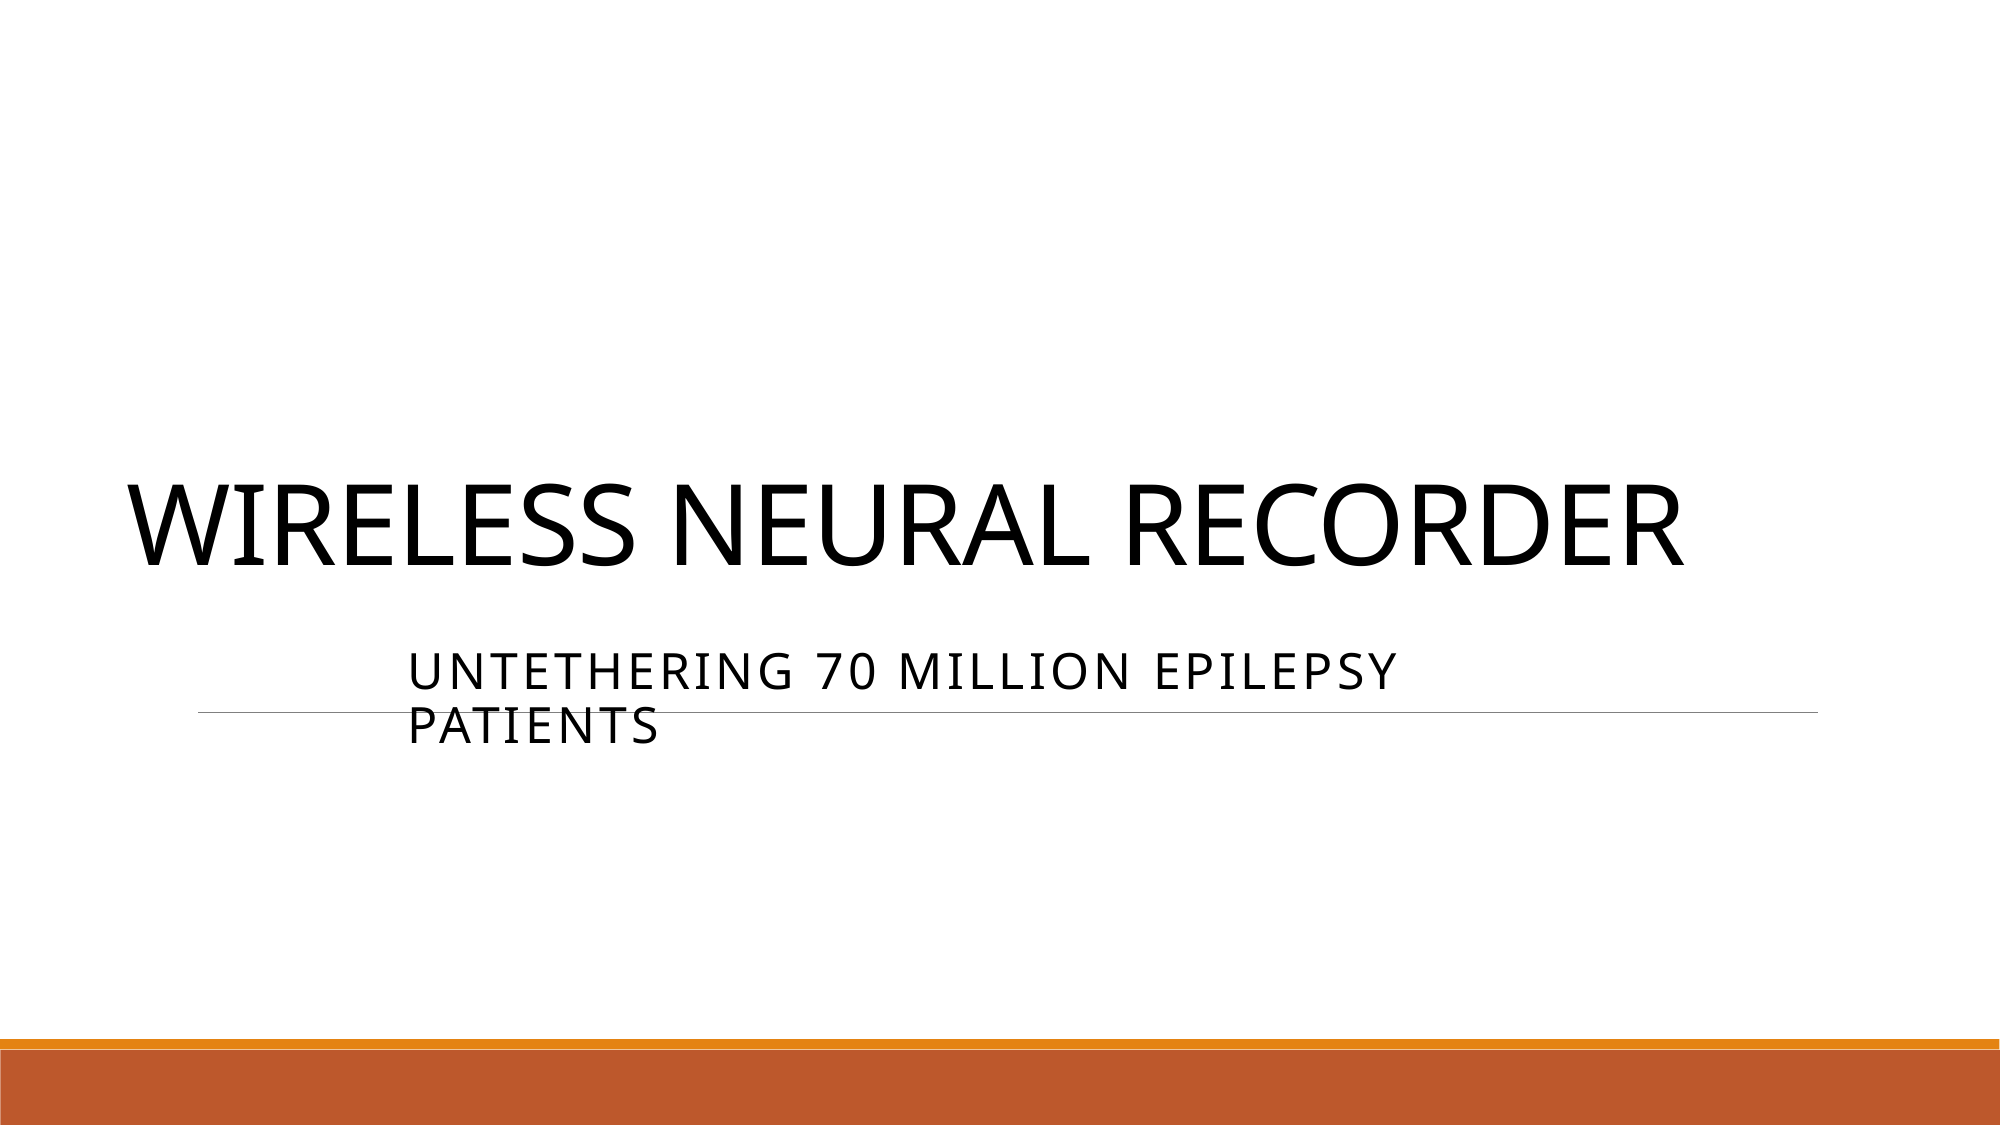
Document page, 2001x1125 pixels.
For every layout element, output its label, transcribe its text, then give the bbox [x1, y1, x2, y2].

title WIRELESS NEURAL RECORDER [111, 337, 1923, 729]
subtitle Untethering 70 Million Epilepsy Patients [392, 638, 1530, 781]
